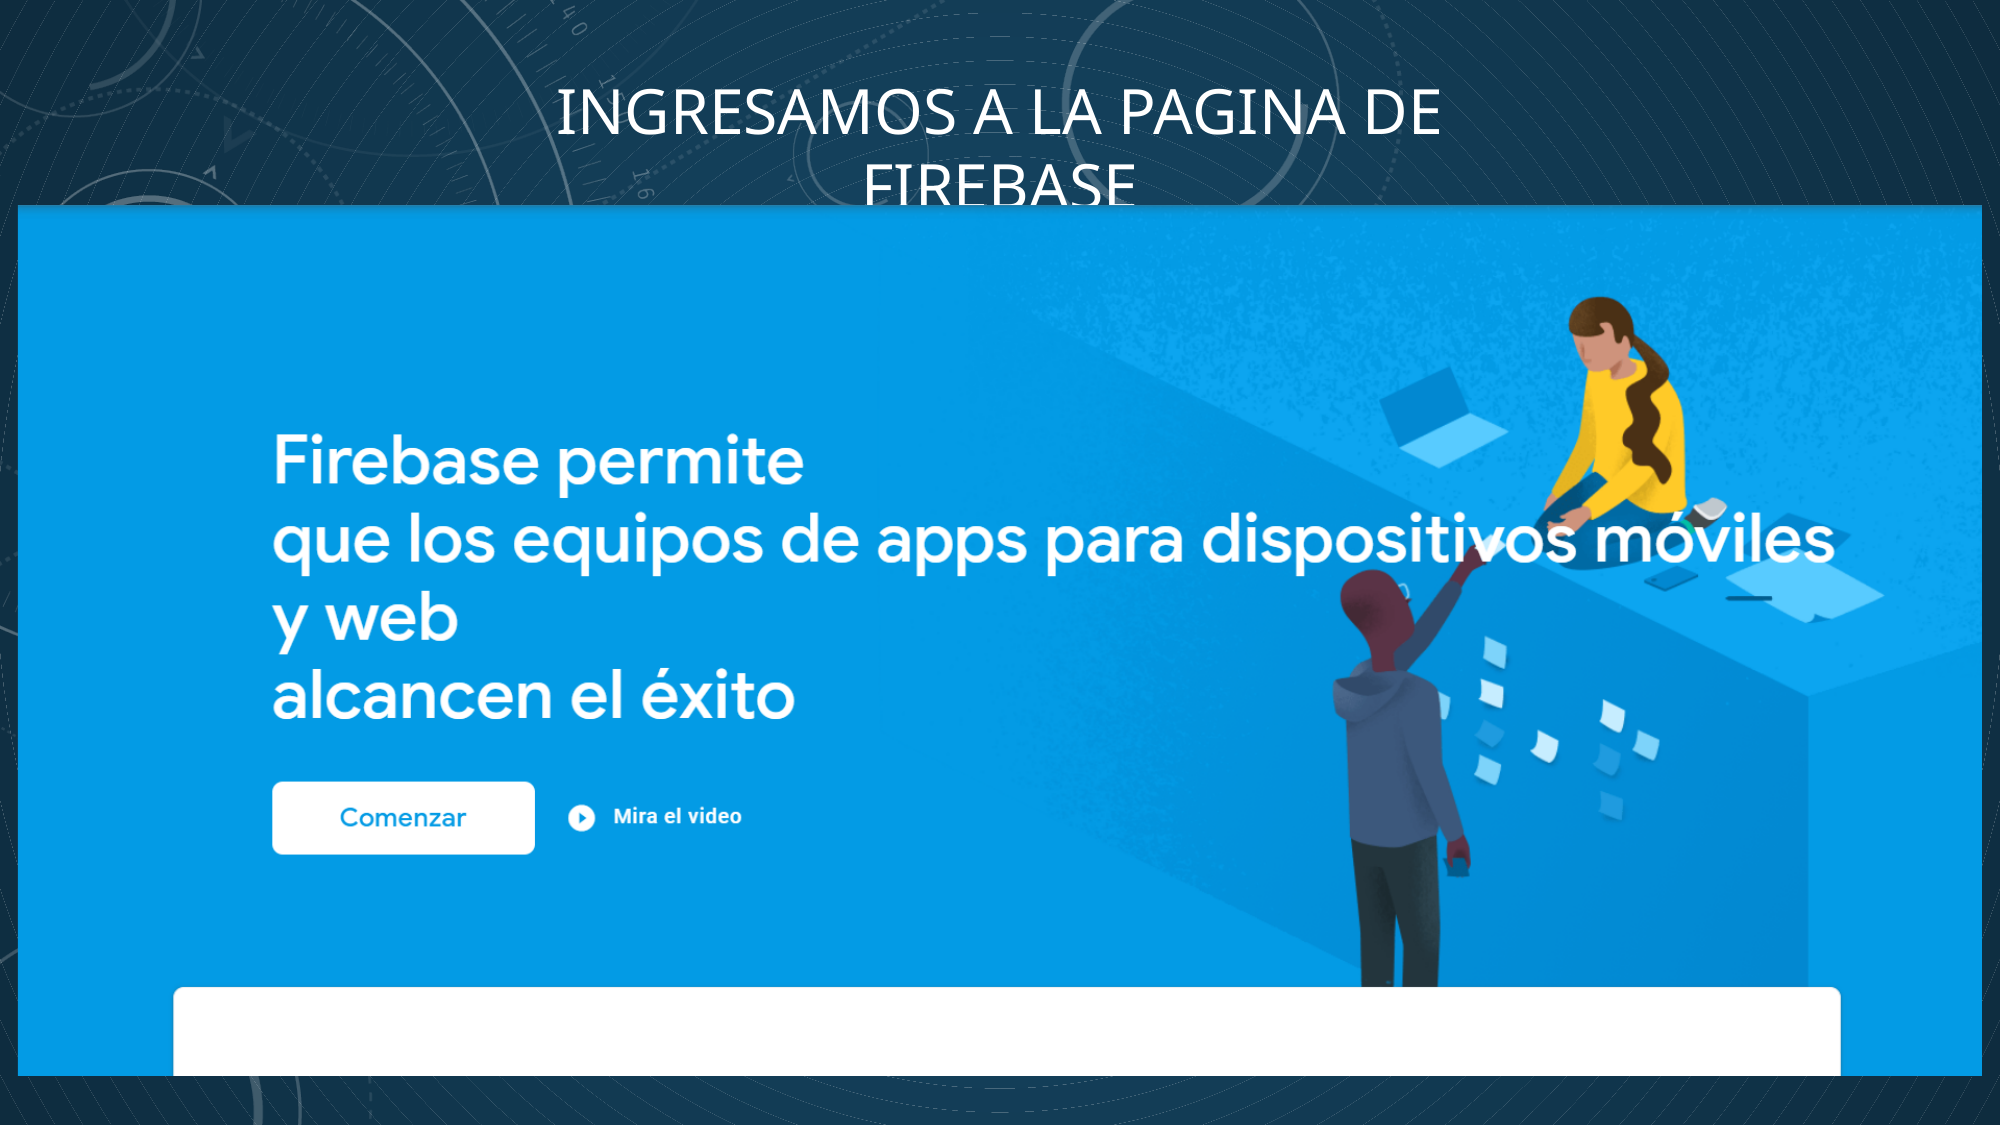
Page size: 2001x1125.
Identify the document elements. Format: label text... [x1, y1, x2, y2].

picture [0, 0, 2000, 1125]
subtitle Ingresamos a la pagina de firebase [416, 64, 1584, 141]
